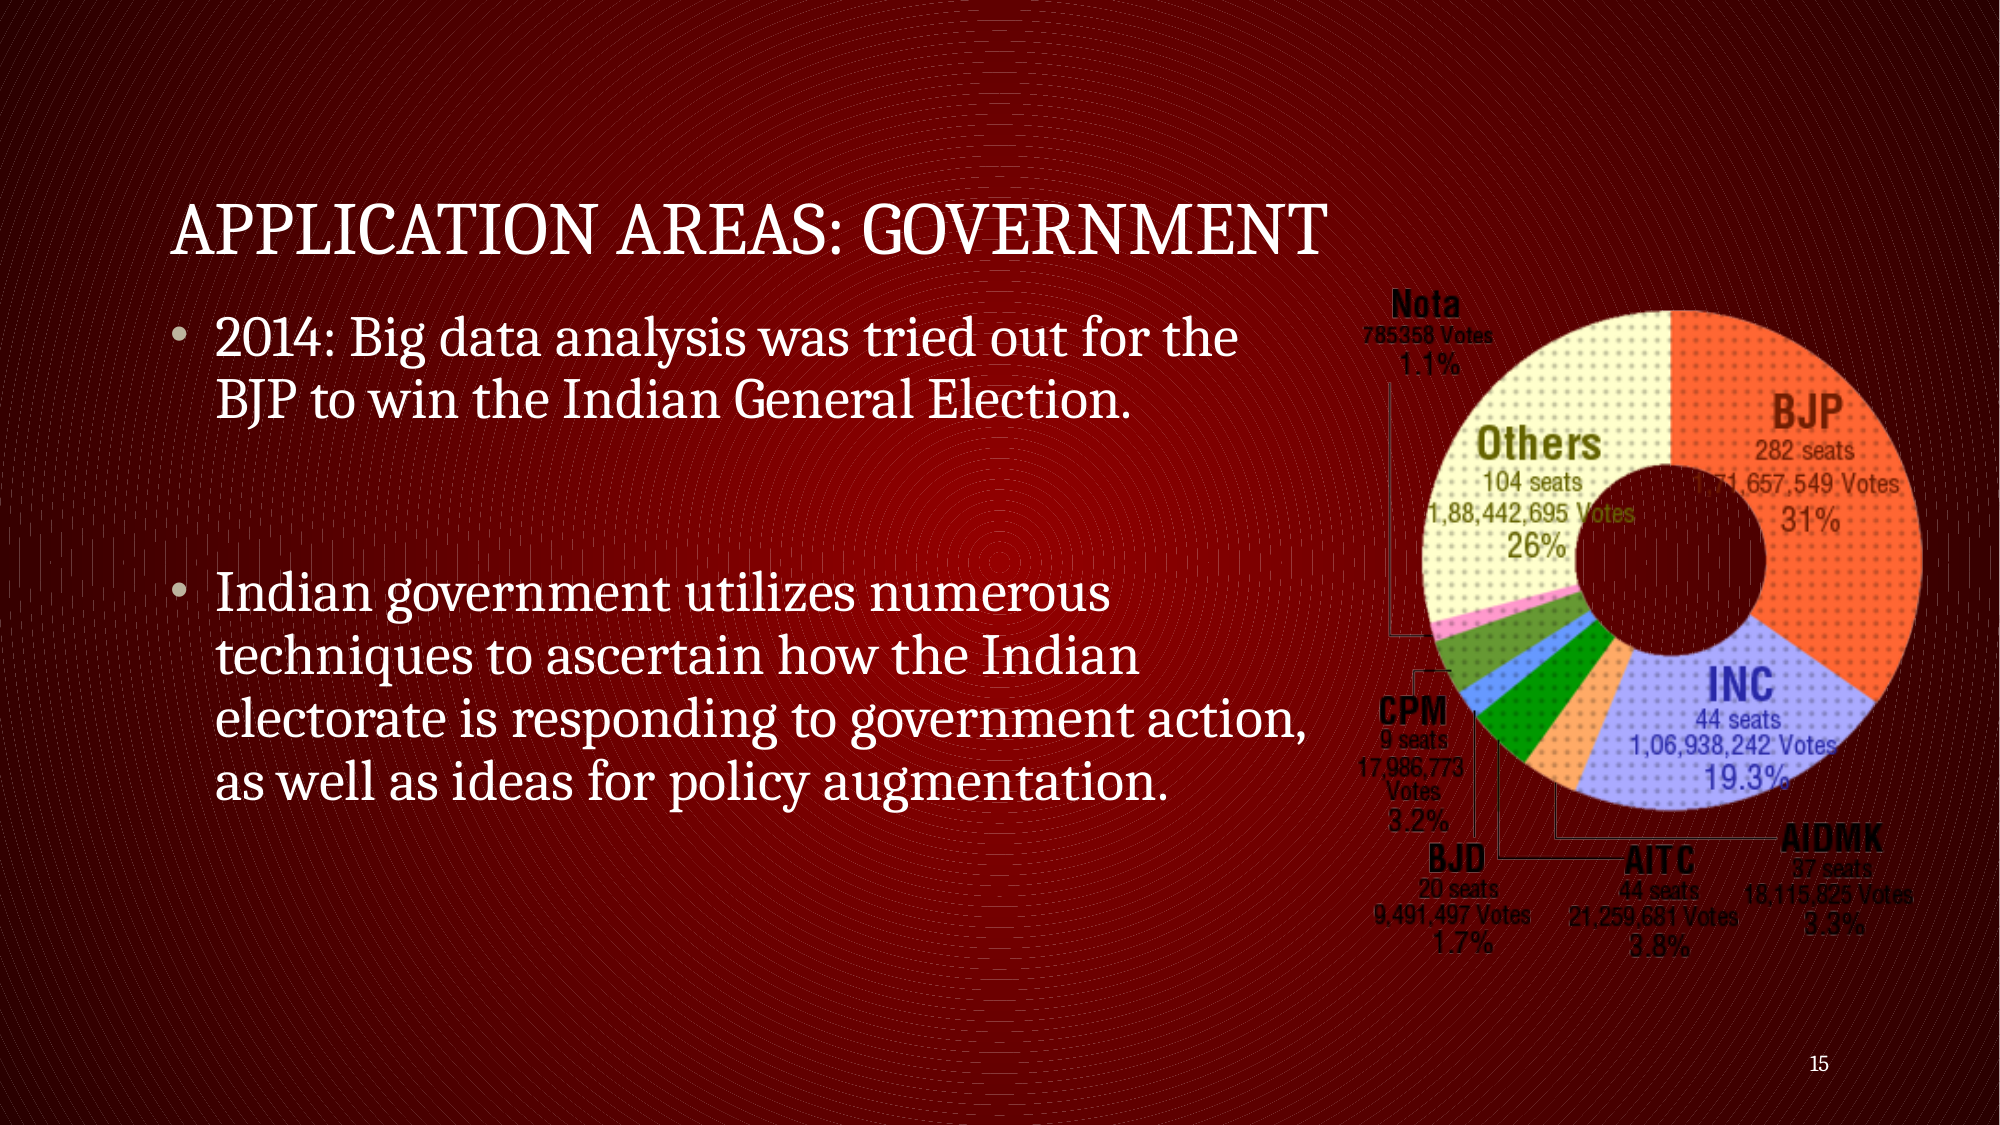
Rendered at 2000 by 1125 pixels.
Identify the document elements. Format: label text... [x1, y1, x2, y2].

list 2014: Big data analysis was tried out for the BJP to win the Indian General Election. Indian government utilizes numerous techniques to ascertain how the Indian electorate is responding to government action, as well as ideas for policy augmentation. [149, 295, 1348, 1030]
title Application Areas: Government [149, 79, 1850, 280]
slide_number 15 [1712, 1045, 1850, 1078]
picture [1346, 265, 1946, 965]
